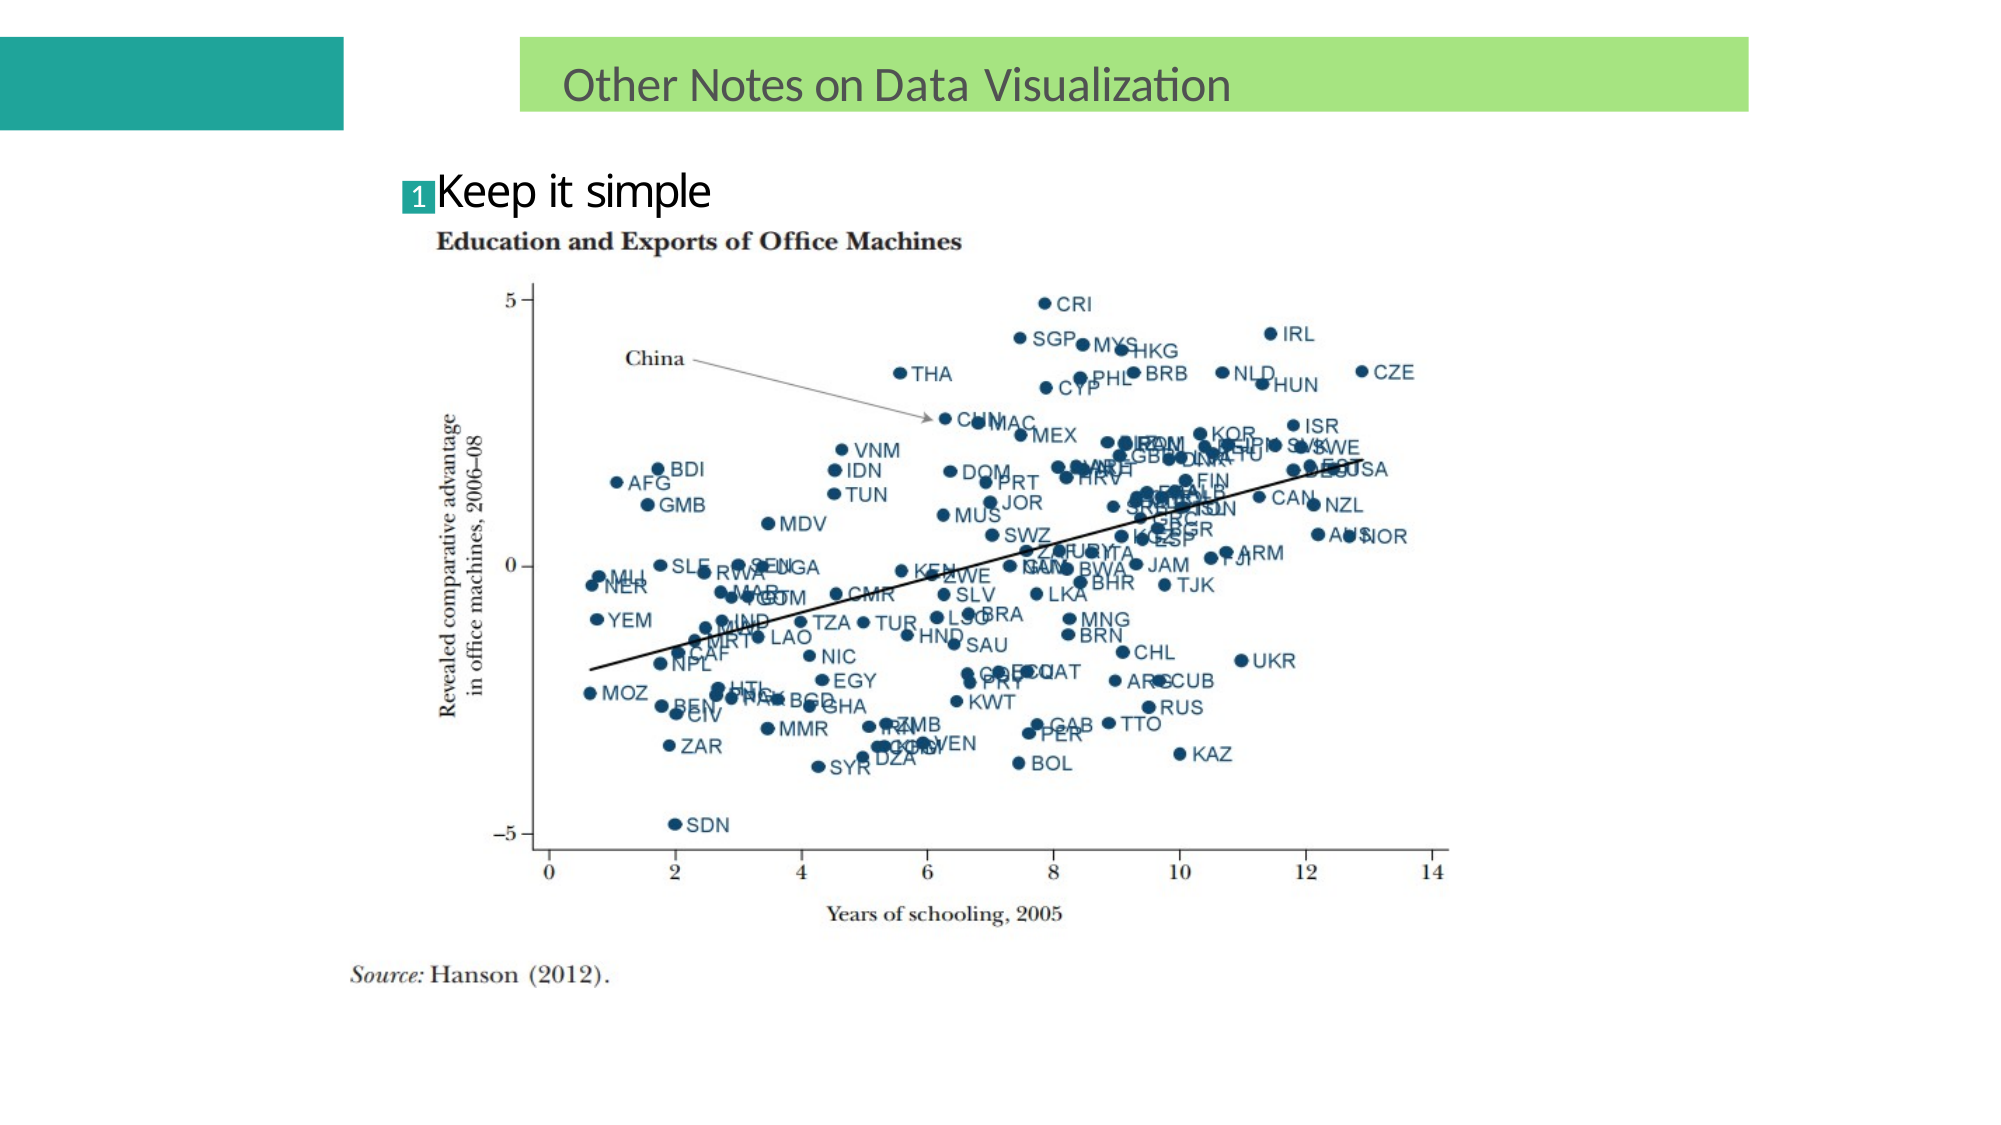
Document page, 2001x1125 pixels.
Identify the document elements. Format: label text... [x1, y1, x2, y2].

text_box [349, 231, 1450, 988]
text_box 1 Keep it simple [405, 158, 729, 217]
text_box Other Notes on Data Visualization [519, 36, 1749, 112]
